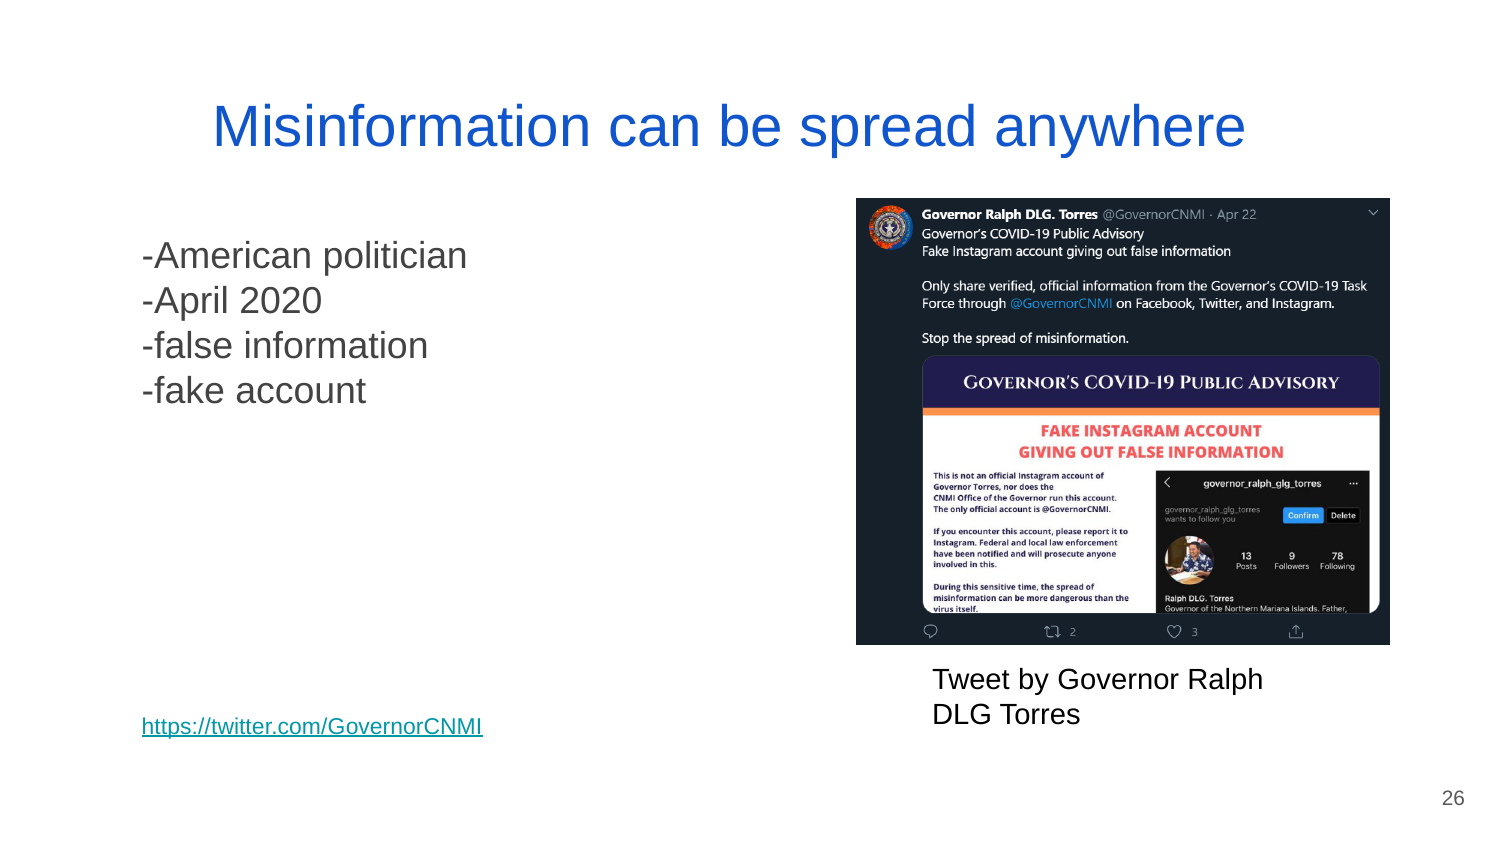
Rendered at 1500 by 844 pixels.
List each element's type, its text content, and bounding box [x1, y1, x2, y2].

slide_number ‹#› [1389, 764, 1480, 830]
text_box -American politician -April 2020 -false information -fake account https://twitter.com/GovernorCNMI [126, 181, 764, 794]
title Misinformation can be spread anywhere [51, 72, 1449, 167]
picture [856, 198, 1390, 646]
text_box Tweet by Governor Ralph DLG Torres [917, 654, 1330, 739]
